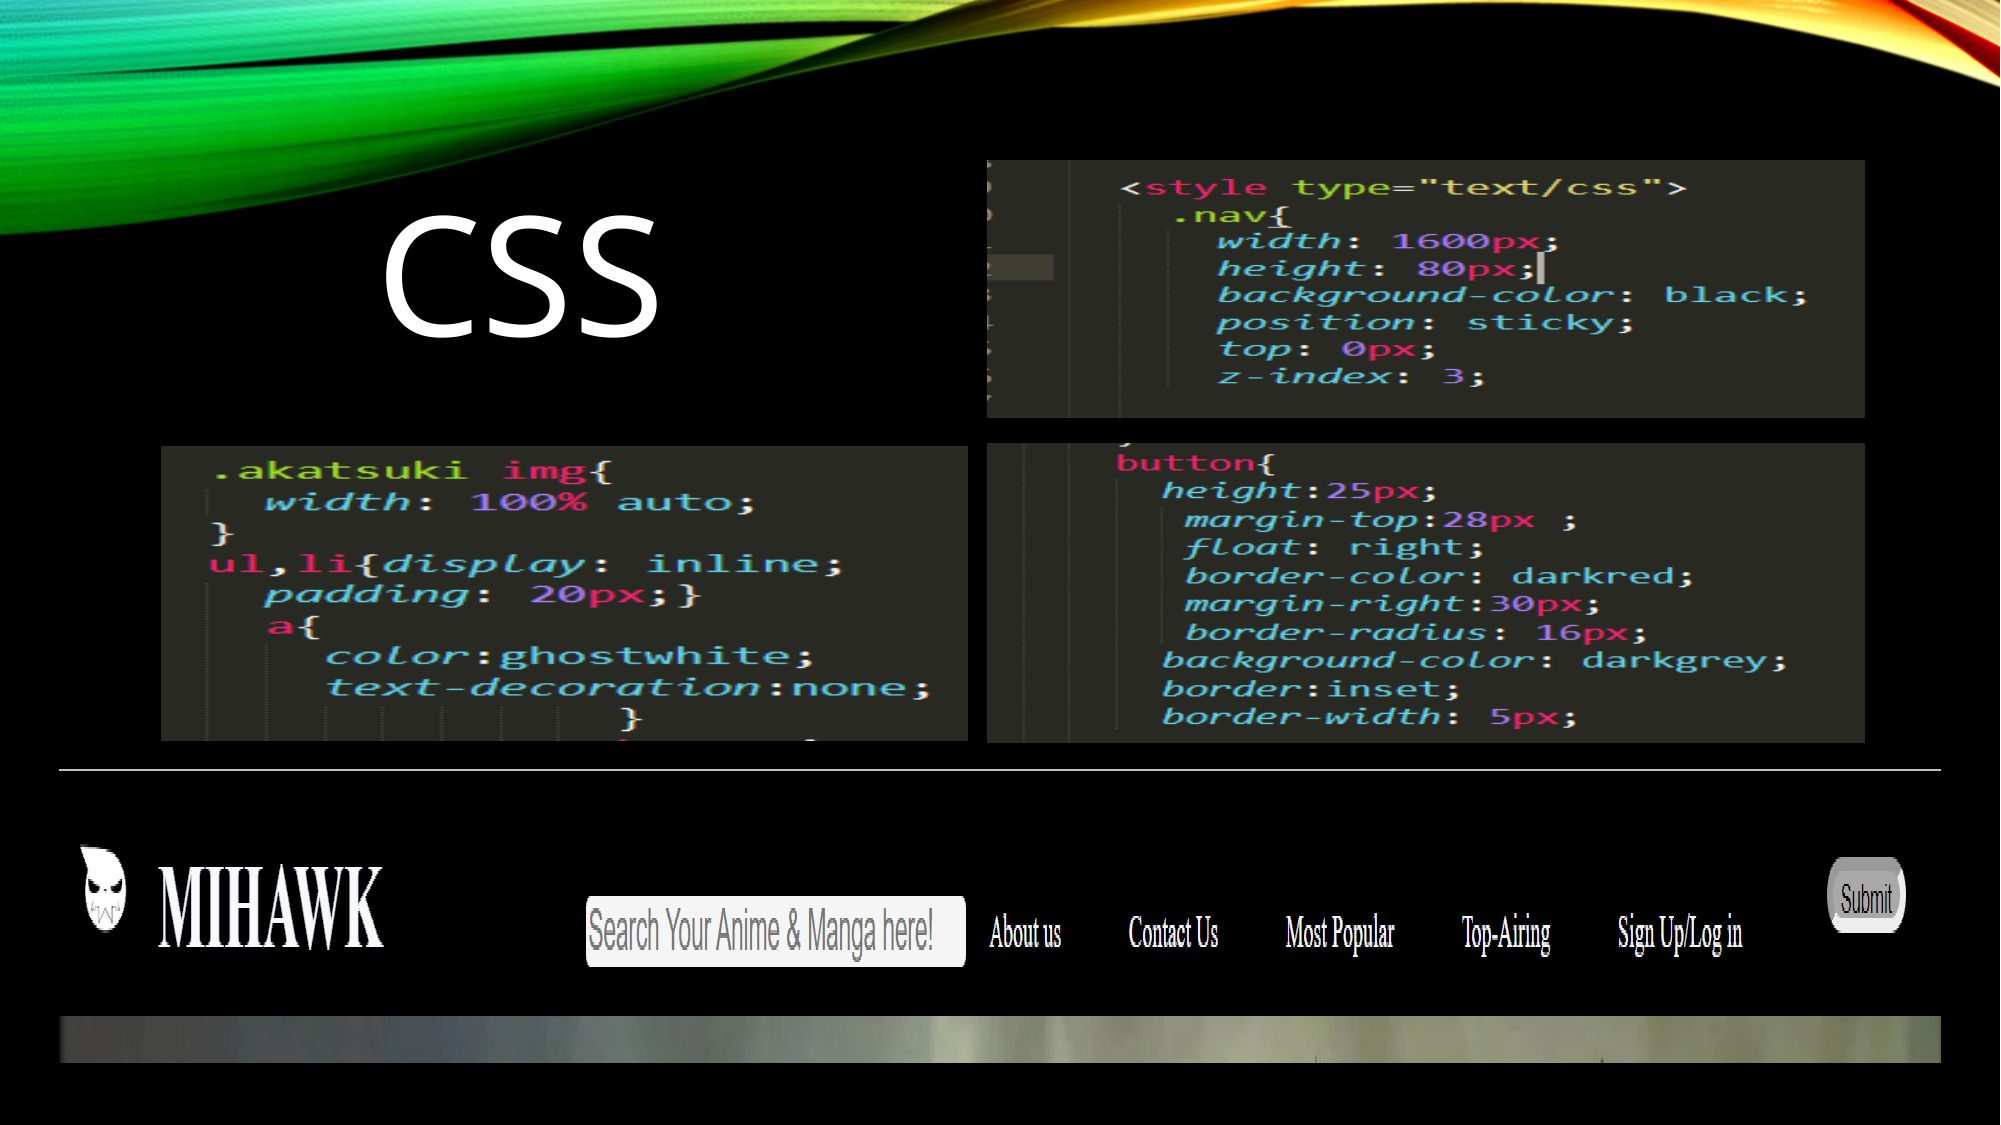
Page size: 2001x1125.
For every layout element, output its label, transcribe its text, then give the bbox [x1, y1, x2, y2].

picture [0, 0, 2000, 418]
picture [160, 446, 968, 741]
picture [987, 443, 1865, 744]
title css [52, 160, 987, 405]
picture [59, 768, 1941, 1063]
